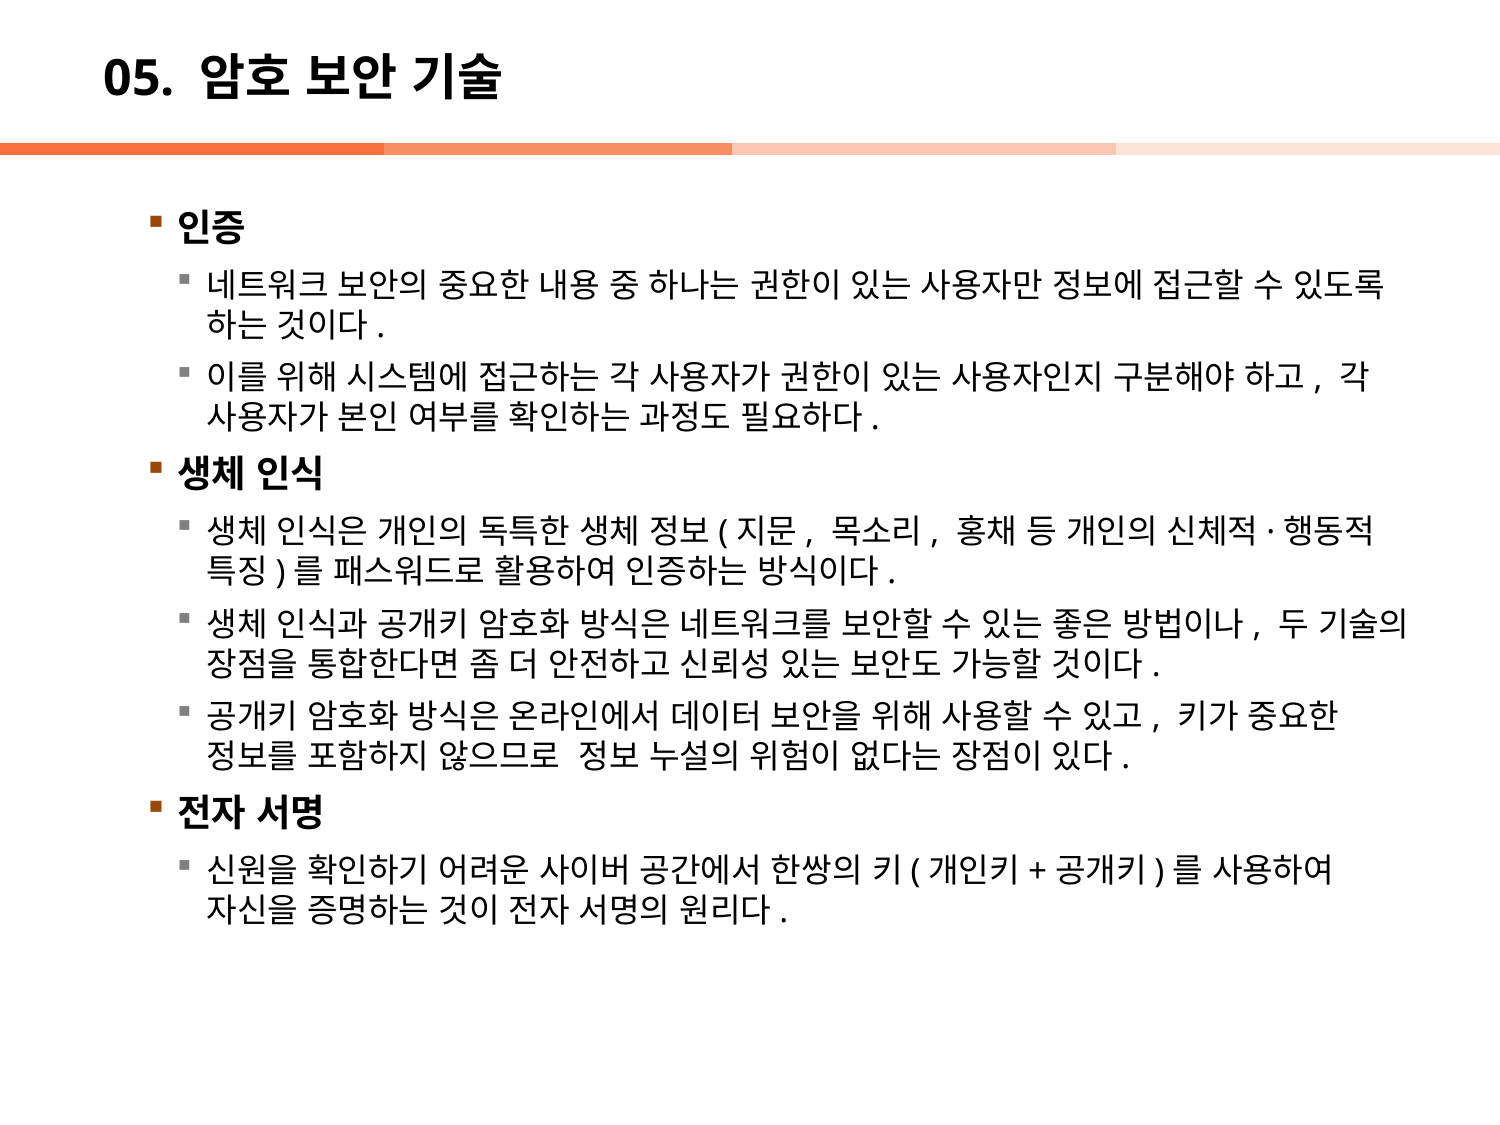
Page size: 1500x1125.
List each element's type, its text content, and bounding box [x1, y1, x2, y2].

list 인증 네트워크 보안의 중요한 내용 중 하나는 권한이 있는 사용자만 정보에 접근할 수 있도록 하는 것이다. 이를 위해 시스템에 접근하는 각 사용자가 권한이 있는 사용자인지 구분해야 하고, 각 사용자가 본인 여부를 확인하는 과정도 필요하다. 생체 인식 생체 인식은 개인의 독특한 생체 정보(지문, 목소리, 홍채 등 개인의 신체적·행동적 특징)를 패스워드로 활용하여 인증하는 방식이다. 생체 인식과 공개키 암호화 방식은 네트워크를 보안할 수 있는 좋은 방법이나, 두 기술의 장점을 통합한다면 좀 더 안전하고 신뢰성 있는 보안도 가능할 것이다. 공개키 암호화 방식은 온라인에서 데이터 보안을 위해 사용할 수 있고, 키가 중요한 정보를 포함하지 않으므로 정보 누설의 위험이 없다는 장점이 있다. 전자 서명 신원을 확인하기 어려운 사이버 공간에서 한쌍의 키(개인키+공개키)를 사용하여 자신을 증명하는 것이 전자 서명의 원리다. [88, 196, 1436, 1083]
title 05. 암호 보안 기술 [88, 30, 1330, 121]
